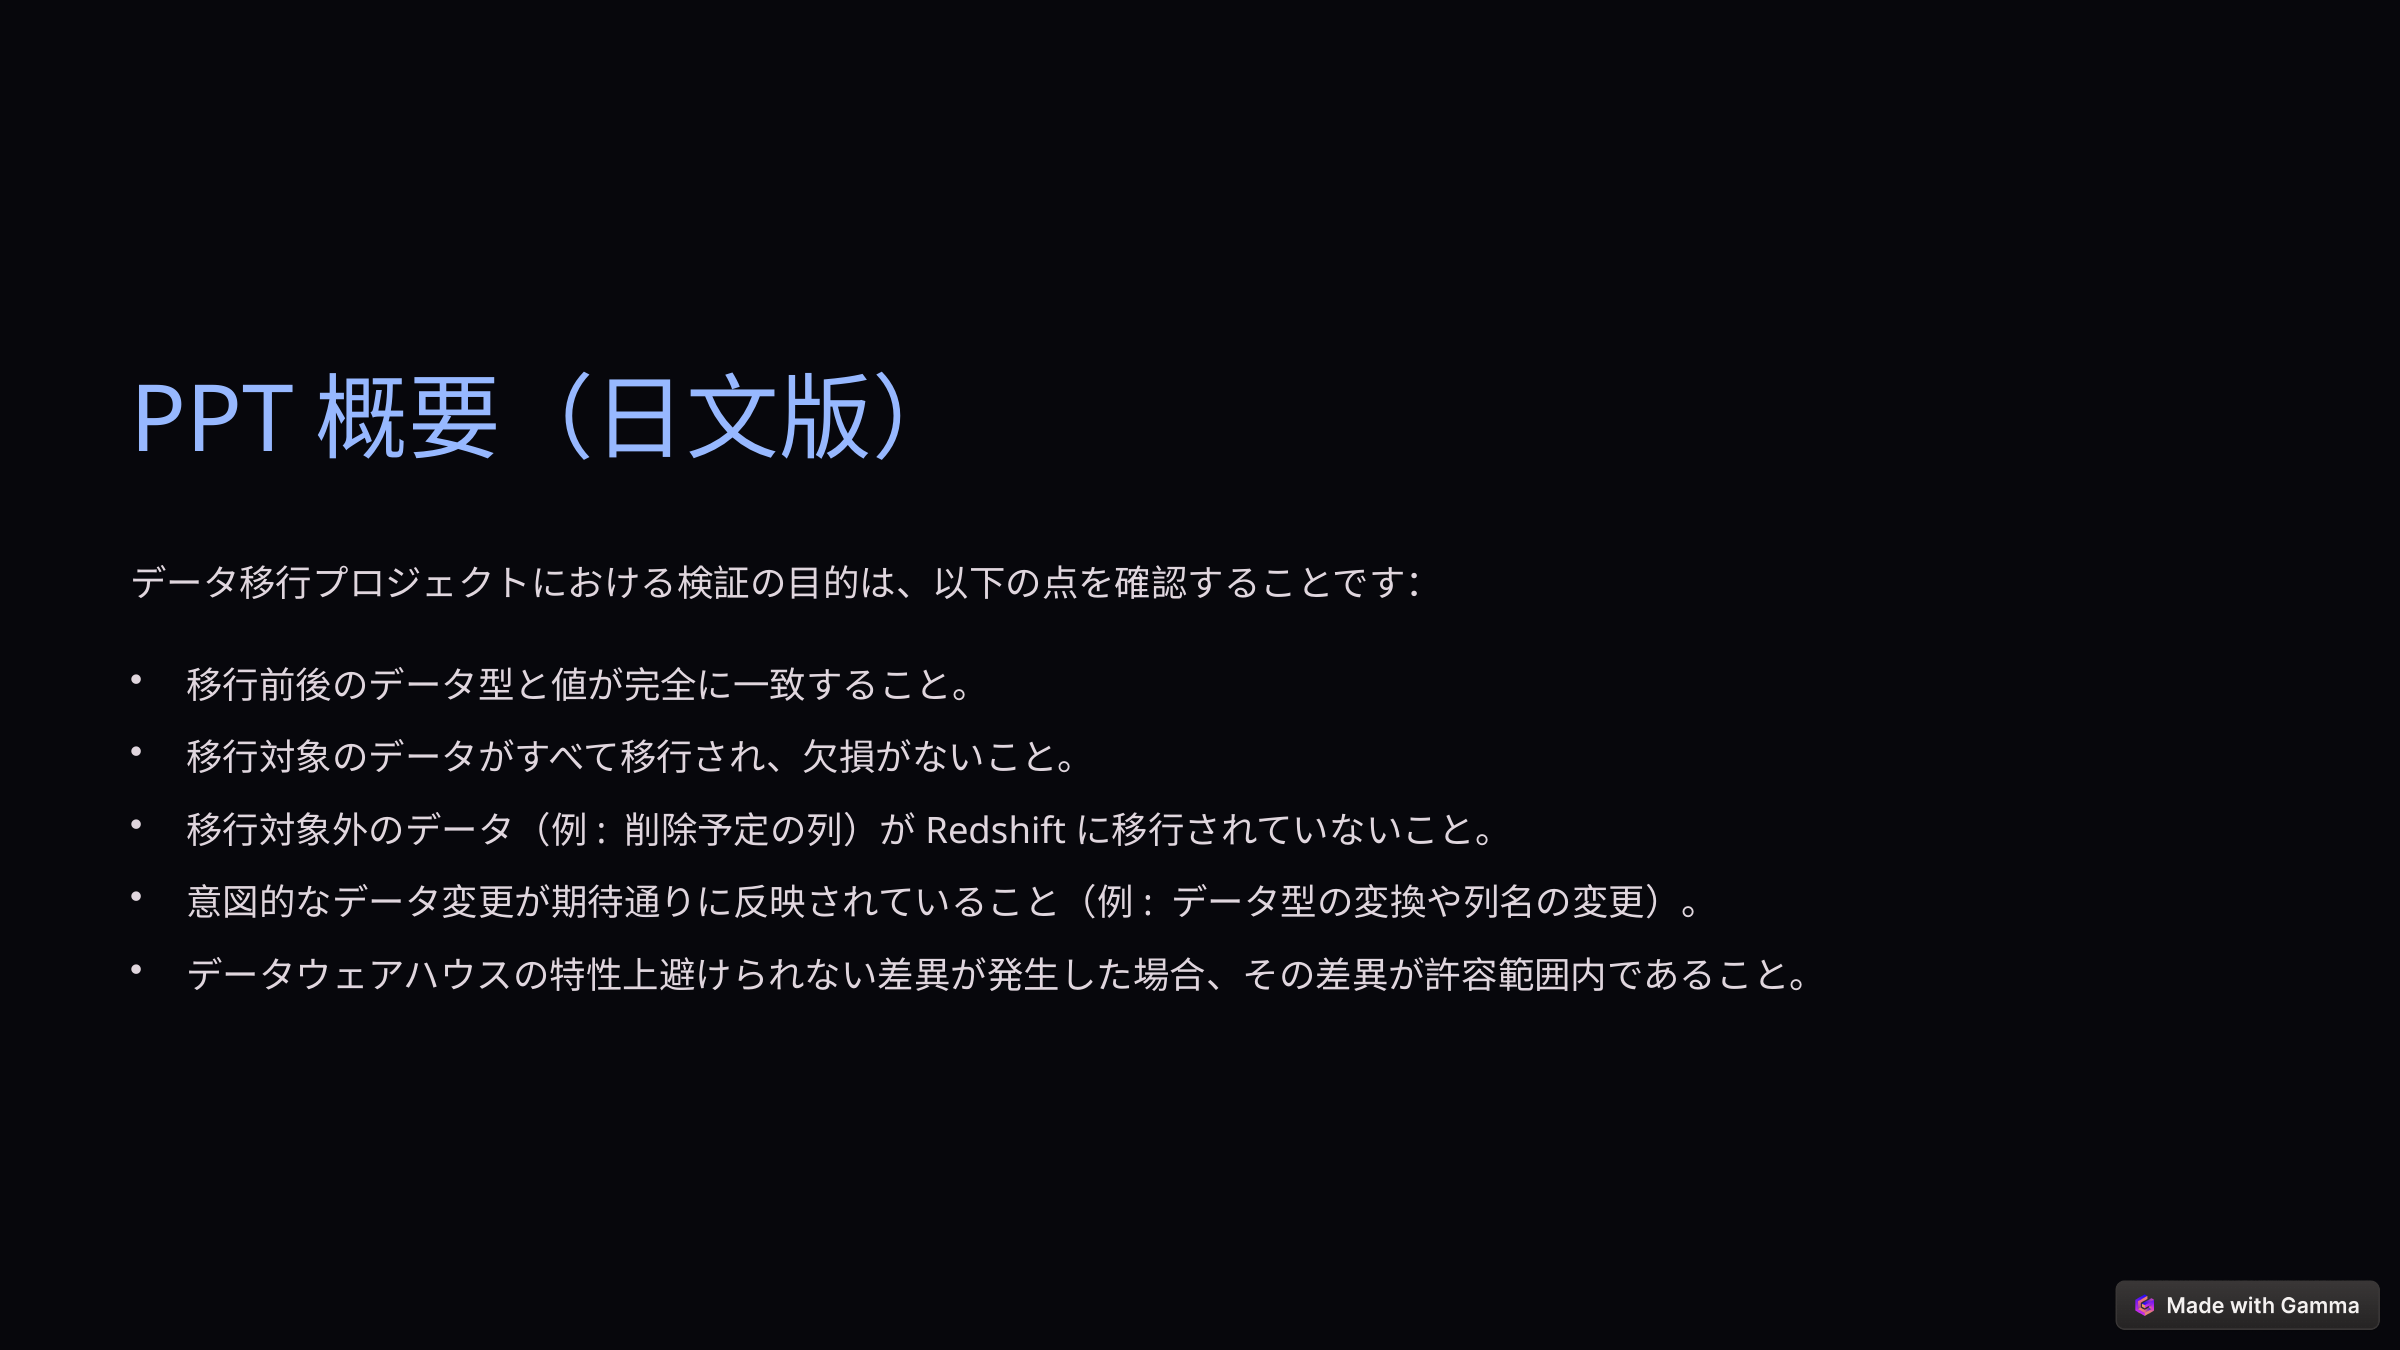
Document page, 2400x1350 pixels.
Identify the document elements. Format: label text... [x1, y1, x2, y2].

picture [2106, 1271, 2389, 1339]
text_box 移行前後のデータ型と値が完全に一致すること。 [130, 646, 2270, 706]
text_box PPT概要（日文版） [130, 354, 1061, 471]
text_box 移行対象のデータがすべて移行され、欠損がないこと。 [130, 718, 2270, 779]
text_box 移行対象外のデータ（例: 削除予定の列）がRedshiftに移行されていないこと。 [130, 791, 2270, 851]
text_box データウェアハウスの特性上避けられない差異が発生した場合、その差異が許容範囲内であること。 [130, 936, 2270, 996]
text_box データ移行プロジェクトにおける検証の目的は、以下の点を確認することです： [130, 544, 2270, 605]
text_box 意図的なデータ変更が期待通りに反映されていること（例: データ型の変換や列名の変更）。 [130, 863, 2270, 924]
